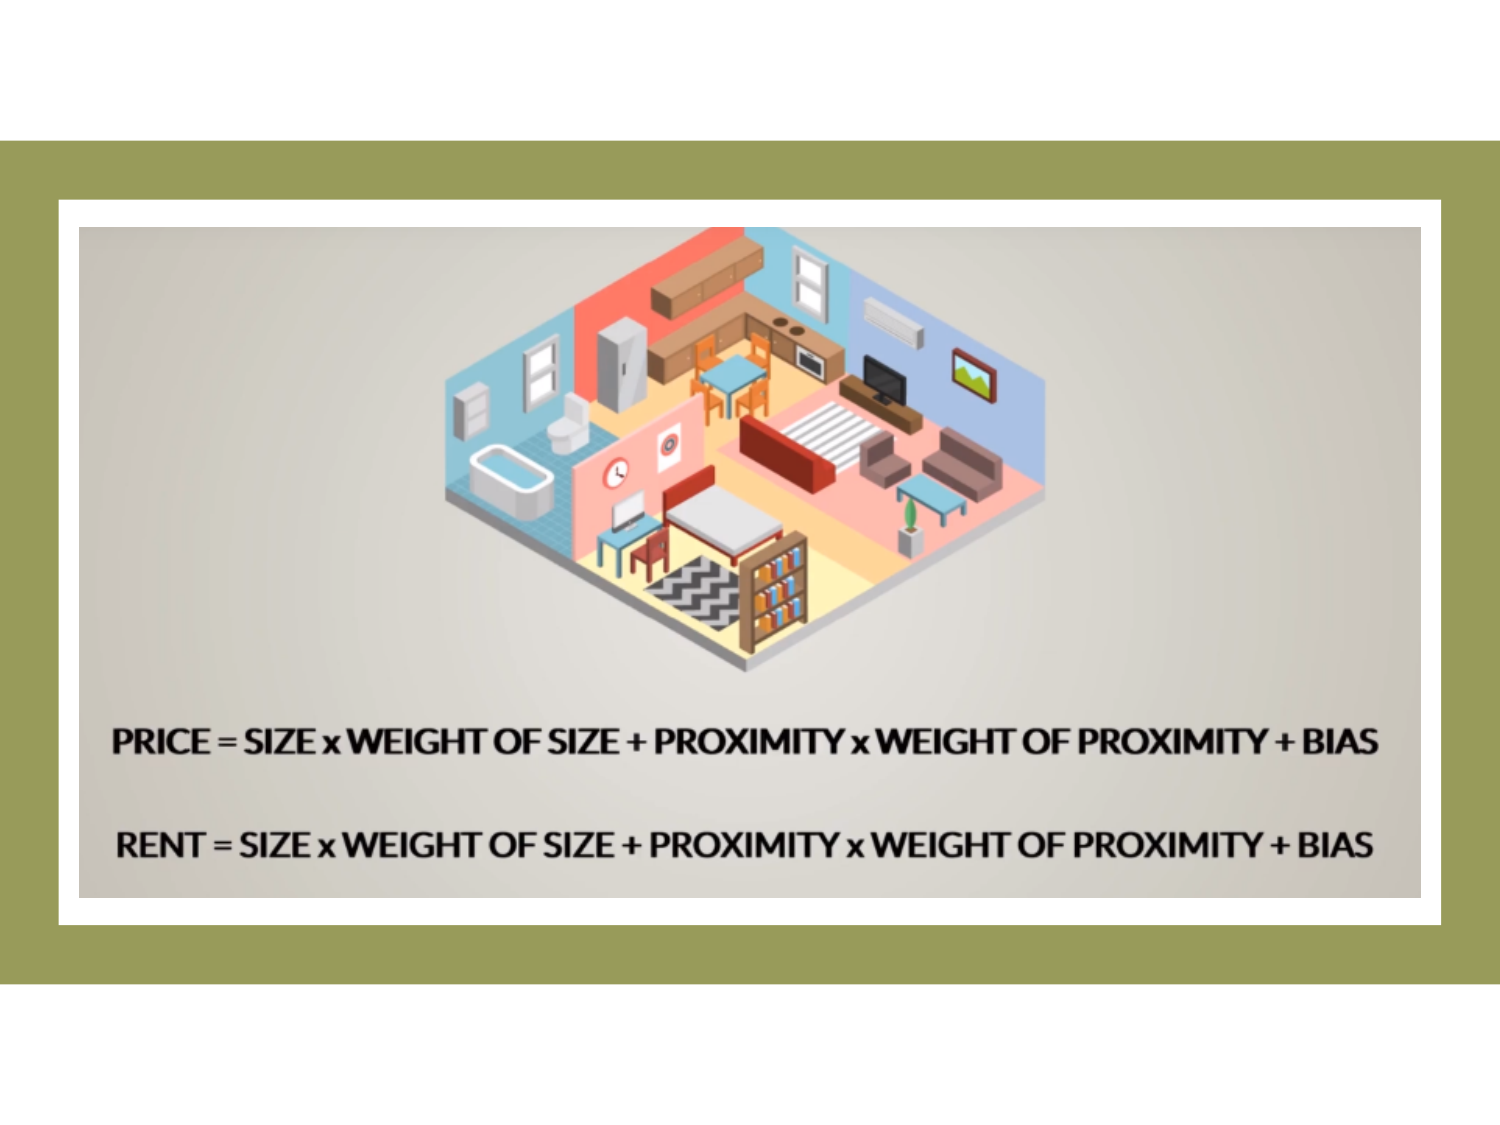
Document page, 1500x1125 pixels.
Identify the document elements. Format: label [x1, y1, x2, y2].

text_box [58, 199, 1442, 926]
text_box [0, 140, 1500, 985]
list [79, 227, 1421, 898]
